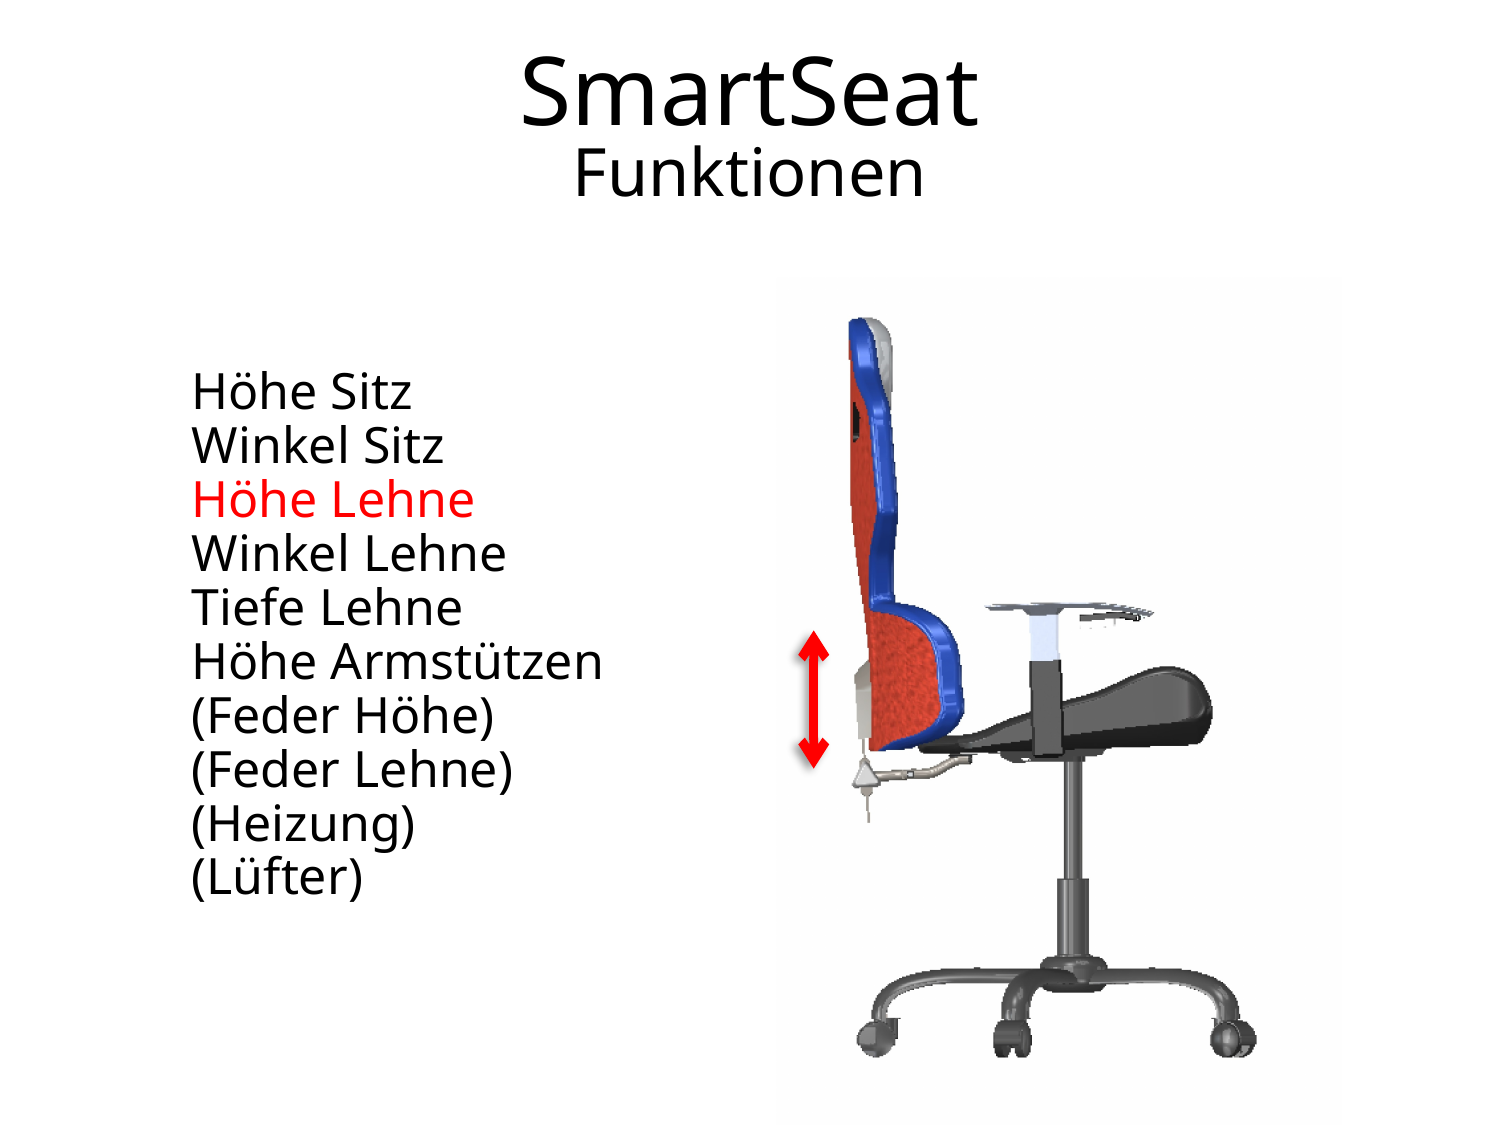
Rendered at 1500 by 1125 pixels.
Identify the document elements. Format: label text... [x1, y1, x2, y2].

text_box Höhe Sitz Winkel Sitz Höhe Lehne Winkel Lehne Tiefe Lehne Höhe Armstützen (Feder Höhe) (Feder Lehne) (Heizung) (Lüfter) [176, 344, 755, 914]
text_box Funktionen [512, 124, 988, 219]
picture [776, 277, 1342, 1125]
title SmartSeat [244, 34, 1256, 154]
